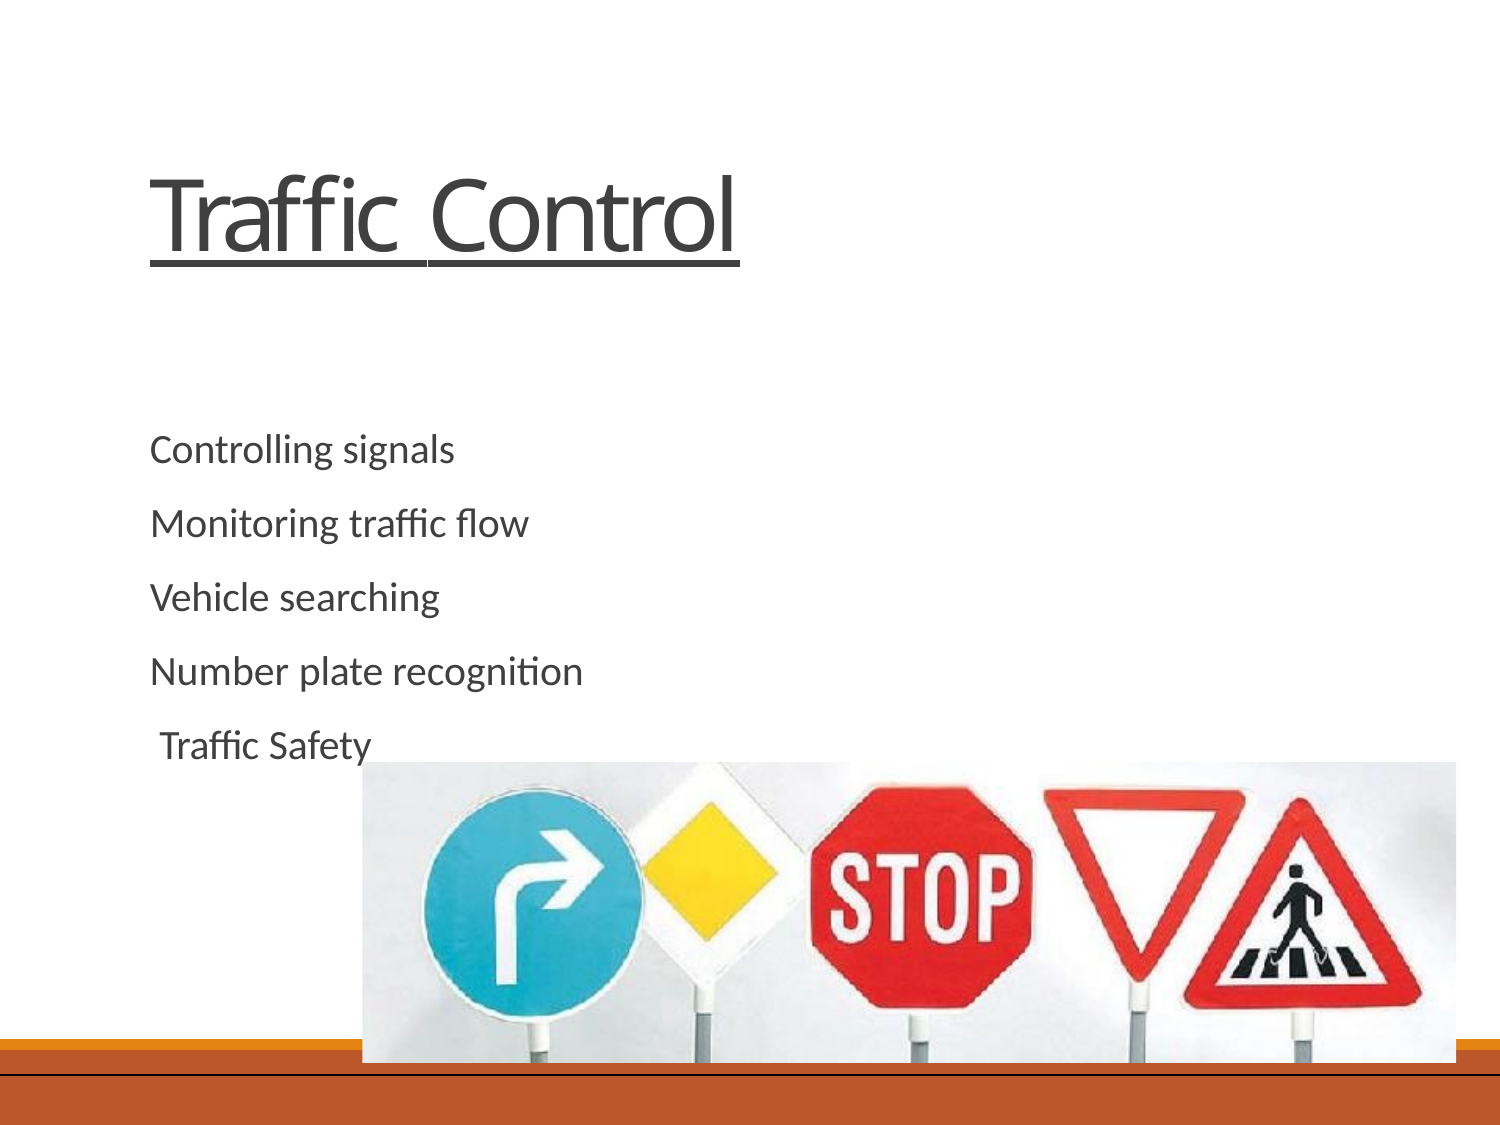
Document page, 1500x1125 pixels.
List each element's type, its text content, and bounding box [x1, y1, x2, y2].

text_box [362, 762, 1457, 1063]
title Traffic Control Controlling signals Monitoring traffic flow Vehicle searching Number plate recognition Traffic Safety [124, 149, 1376, 769]
